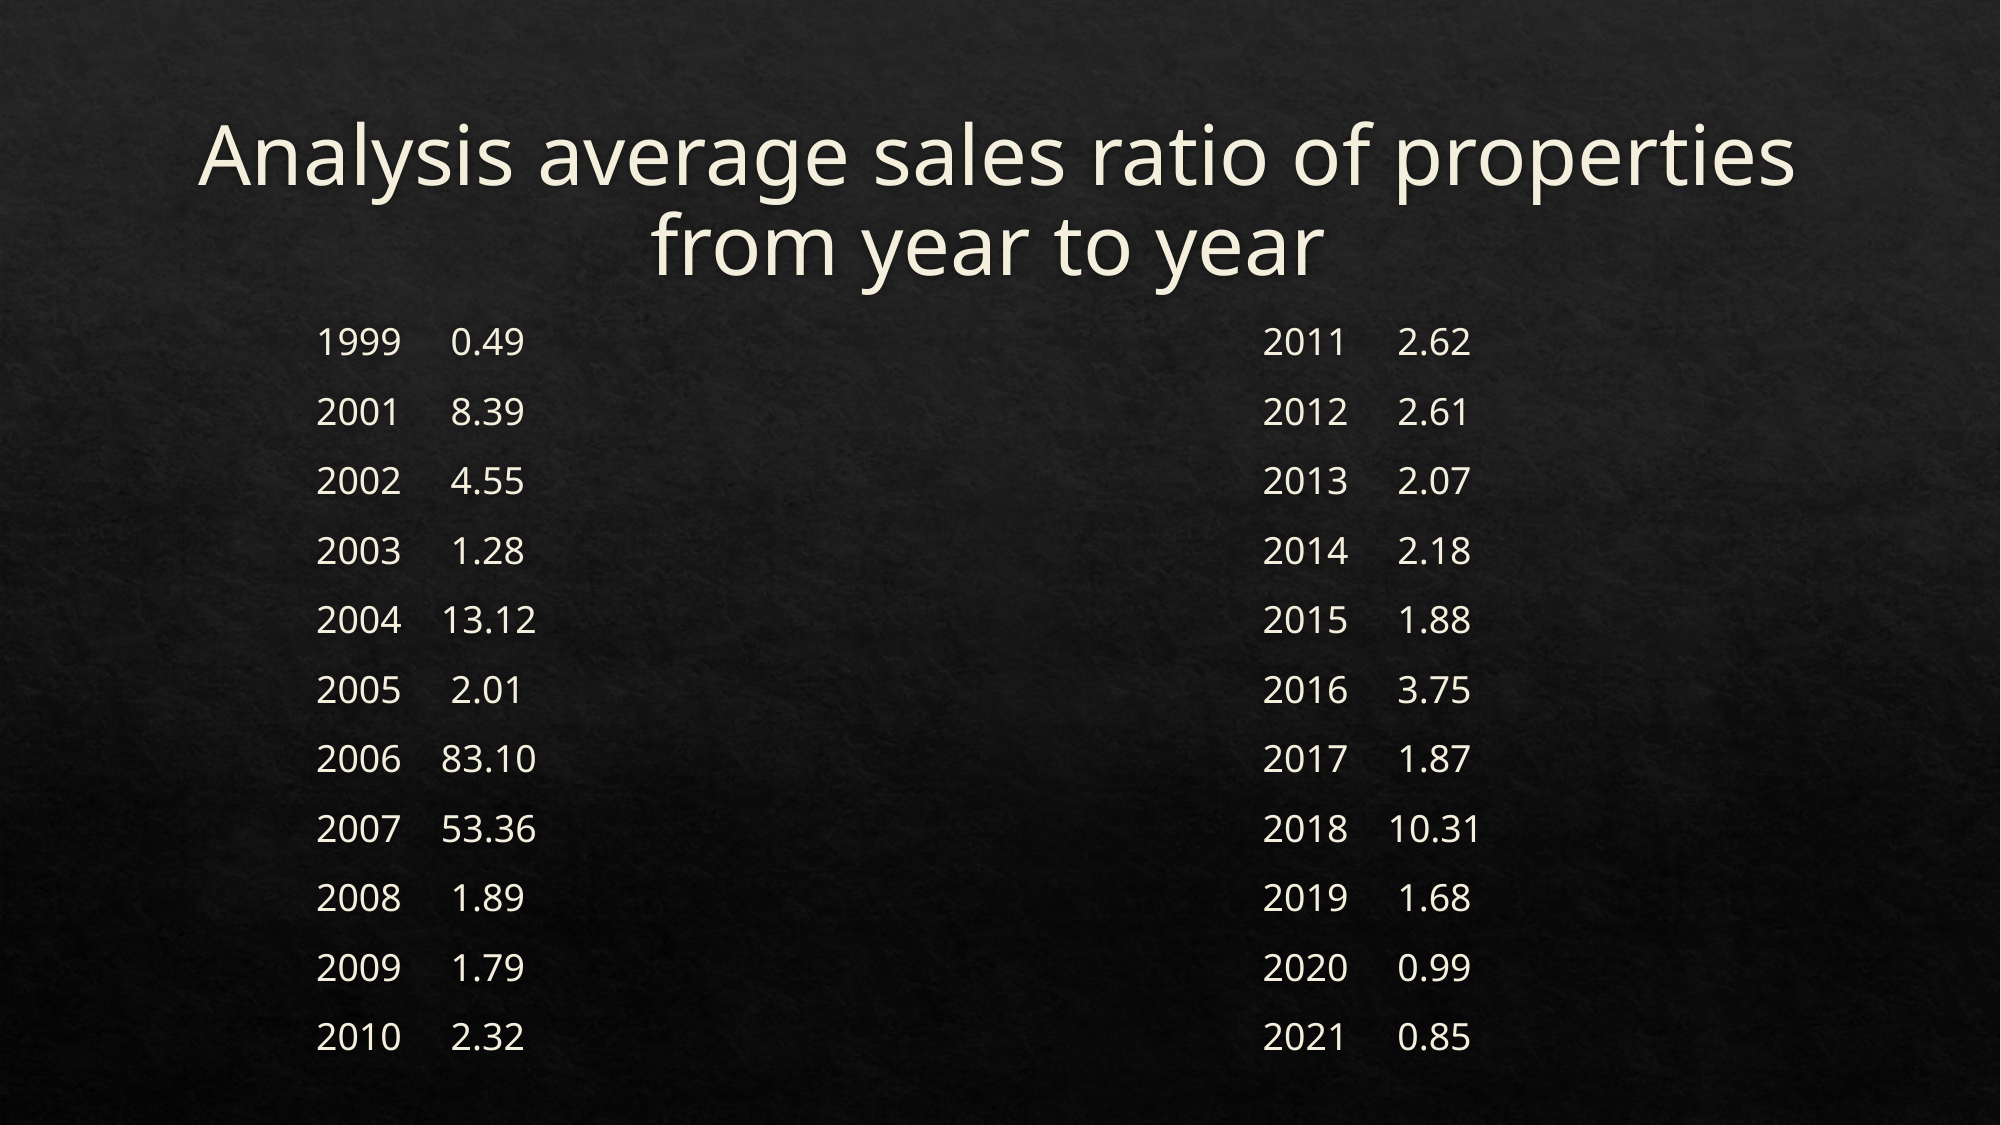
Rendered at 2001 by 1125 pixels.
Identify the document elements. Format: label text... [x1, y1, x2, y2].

title Analysis average sales ratio of properties from year to year [149, 99, 1849, 307]
list 1999 0.49 2001 8.39 2002 4.55 2003 1.28 2004 13.12 2005 2.01 2006 83.10 2007 53.36 2008 1.89 2009 1.79 2010 2.32 2011 2.62 2012 2.61 2013 2.07 2014 2.18 2015 1.88 2016 3.75 2017 1.87 2018 10.31 2019 1.68 2020 0.99 2021 0.85 [294, 306, 2000, 1105]
